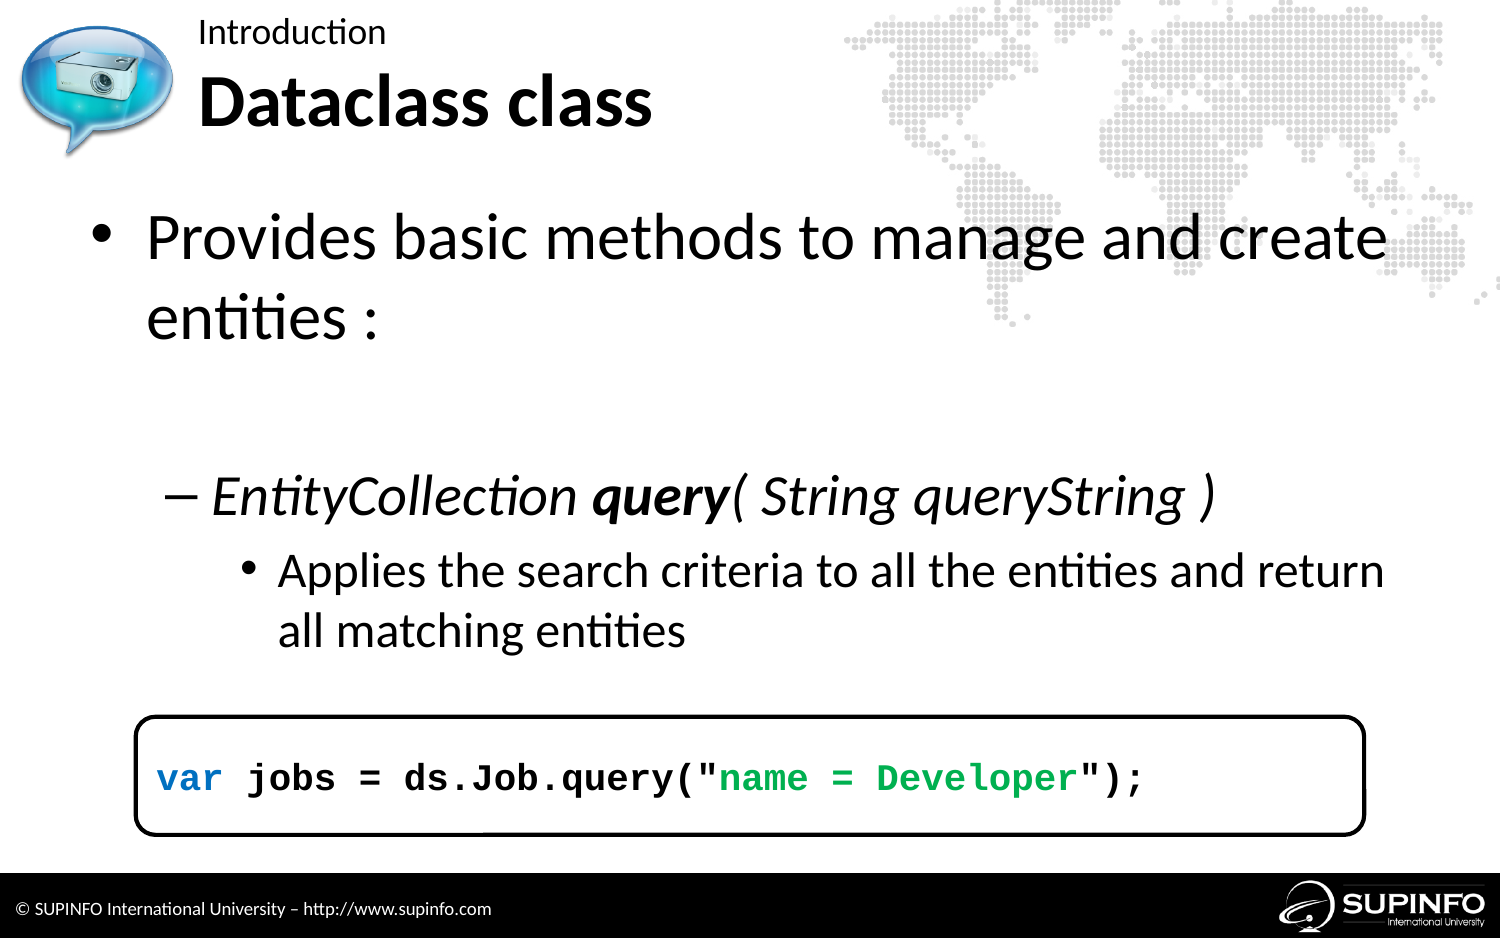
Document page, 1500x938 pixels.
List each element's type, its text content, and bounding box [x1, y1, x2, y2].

text_box Introduction [183, 0, 1459, 56]
picture [1269, 870, 1494, 938]
picture [844, 0, 1500, 327]
list Provides basic methods to manage and create entities : EntityCollection query( String queryString ) Applies the search criteria to all the entities and return all matching entities [74, 184, 1460, 880]
picture [17, 19, 179, 162]
text_box Dataclass class [183, 56, 1459, 138]
text_box var jobs = ds.Job.query("name = Developer"); [133, 714, 1367, 837]
